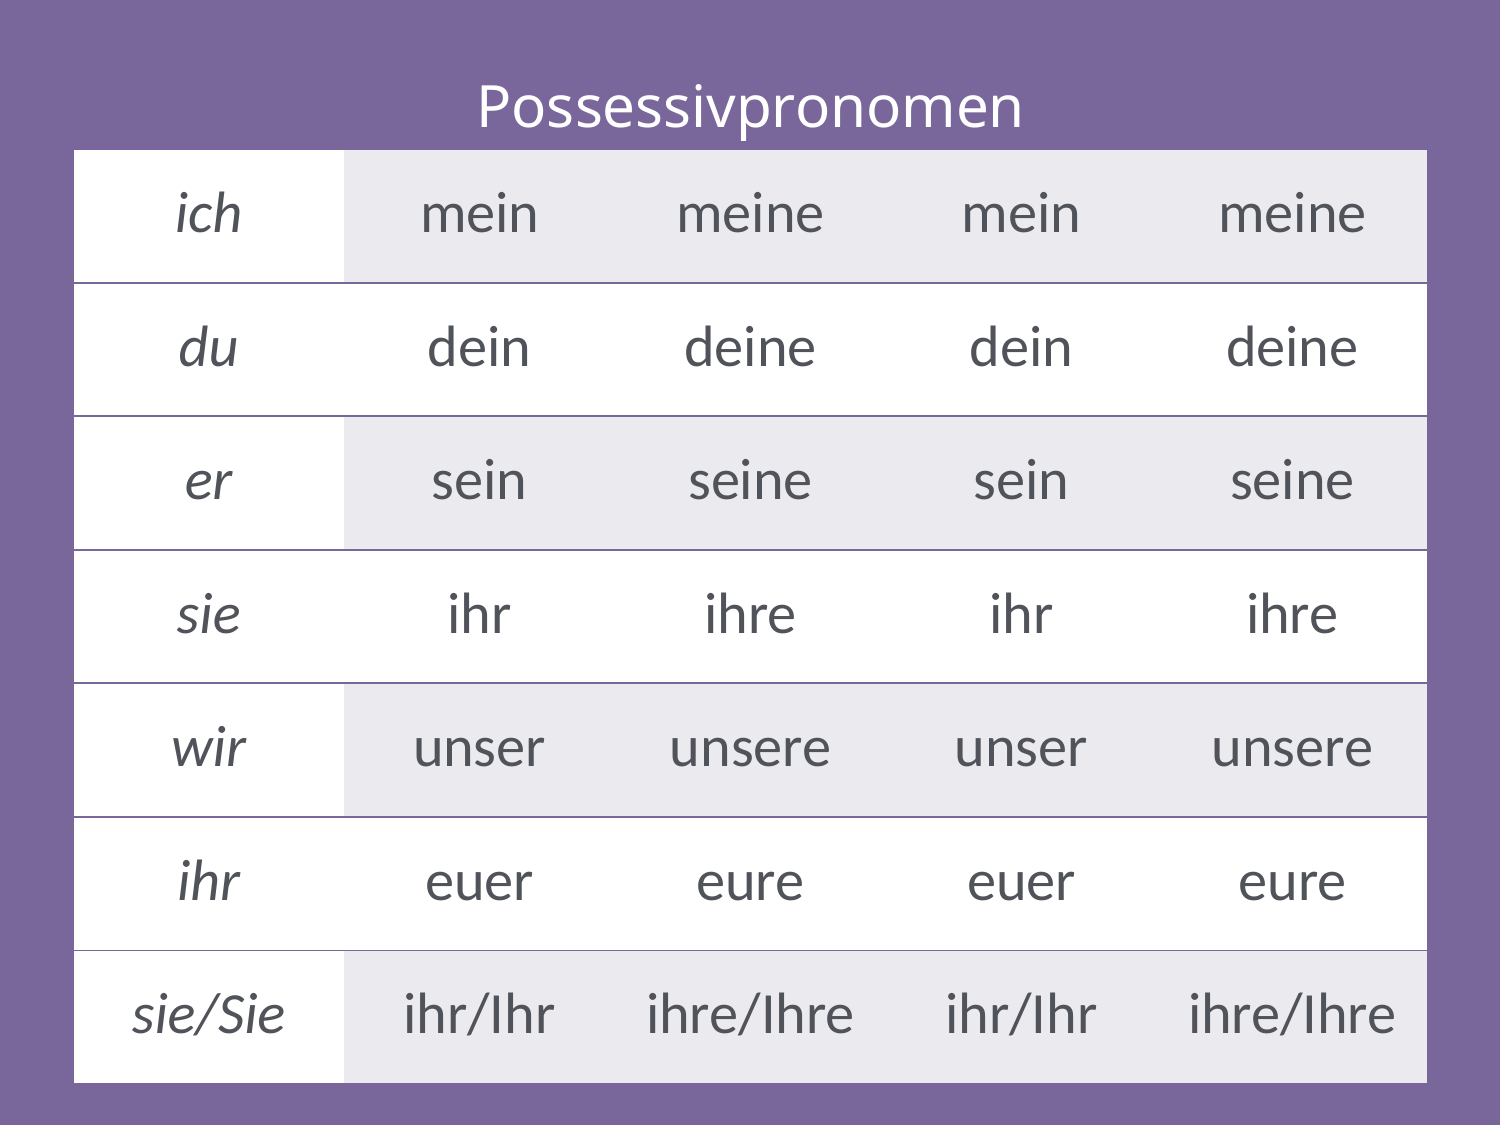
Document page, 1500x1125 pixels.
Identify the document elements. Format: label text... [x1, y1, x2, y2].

table_cell sein [886, 417, 1157, 549]
table_cell mein [886, 150, 1157, 282]
table_cell dein [344, 284, 615, 415]
table_cell ich [74, 150, 344, 282]
table_cell ihr [344, 551, 615, 682]
table_cell ihre/Ihre [615, 951, 886, 1083]
table_cell ihr [74, 818, 344, 950]
table_cell meine [615, 150, 886, 282]
table_cell eure [615, 818, 886, 950]
table_cell ihre [615, 551, 886, 682]
table_cell euer [344, 818, 615, 950]
table_cell eure [1157, 818, 1427, 950]
table_cell sie [74, 551, 344, 682]
table_cell er [74, 417, 344, 549]
table_cell deine [1157, 284, 1427, 415]
table_cell unsere [1157, 684, 1427, 816]
table_cell ihre [1157, 551, 1427, 682]
table_cell seine [615, 417, 886, 549]
table_cell ihre/Ihre [1157, 951, 1427, 1083]
table_cell unser [344, 684, 615, 816]
table_cell ihr/Ihr [886, 951, 1157, 1083]
table_cell ihr/Ihr [344, 951, 615, 1083]
table_cell ihr [886, 551, 1157, 682]
table_cell euer [886, 818, 1157, 950]
table_cell wir [74, 684, 344, 816]
table_cell seine [1157, 417, 1427, 549]
table_cell mein [344, 150, 615, 282]
table_cell dein [886, 284, 1157, 415]
table_cell deine [615, 284, 886, 415]
table_cell sein [344, 417, 615, 549]
table_cell du [74, 284, 344, 415]
table_cell meine [1157, 150, 1427, 282]
table_header Possessivpronomen [74, 55, 1427, 148]
table_cell unsere [615, 684, 886, 816]
table_cell unser [886, 684, 1157, 816]
table_cell sie/Sie [74, 951, 344, 1083]
